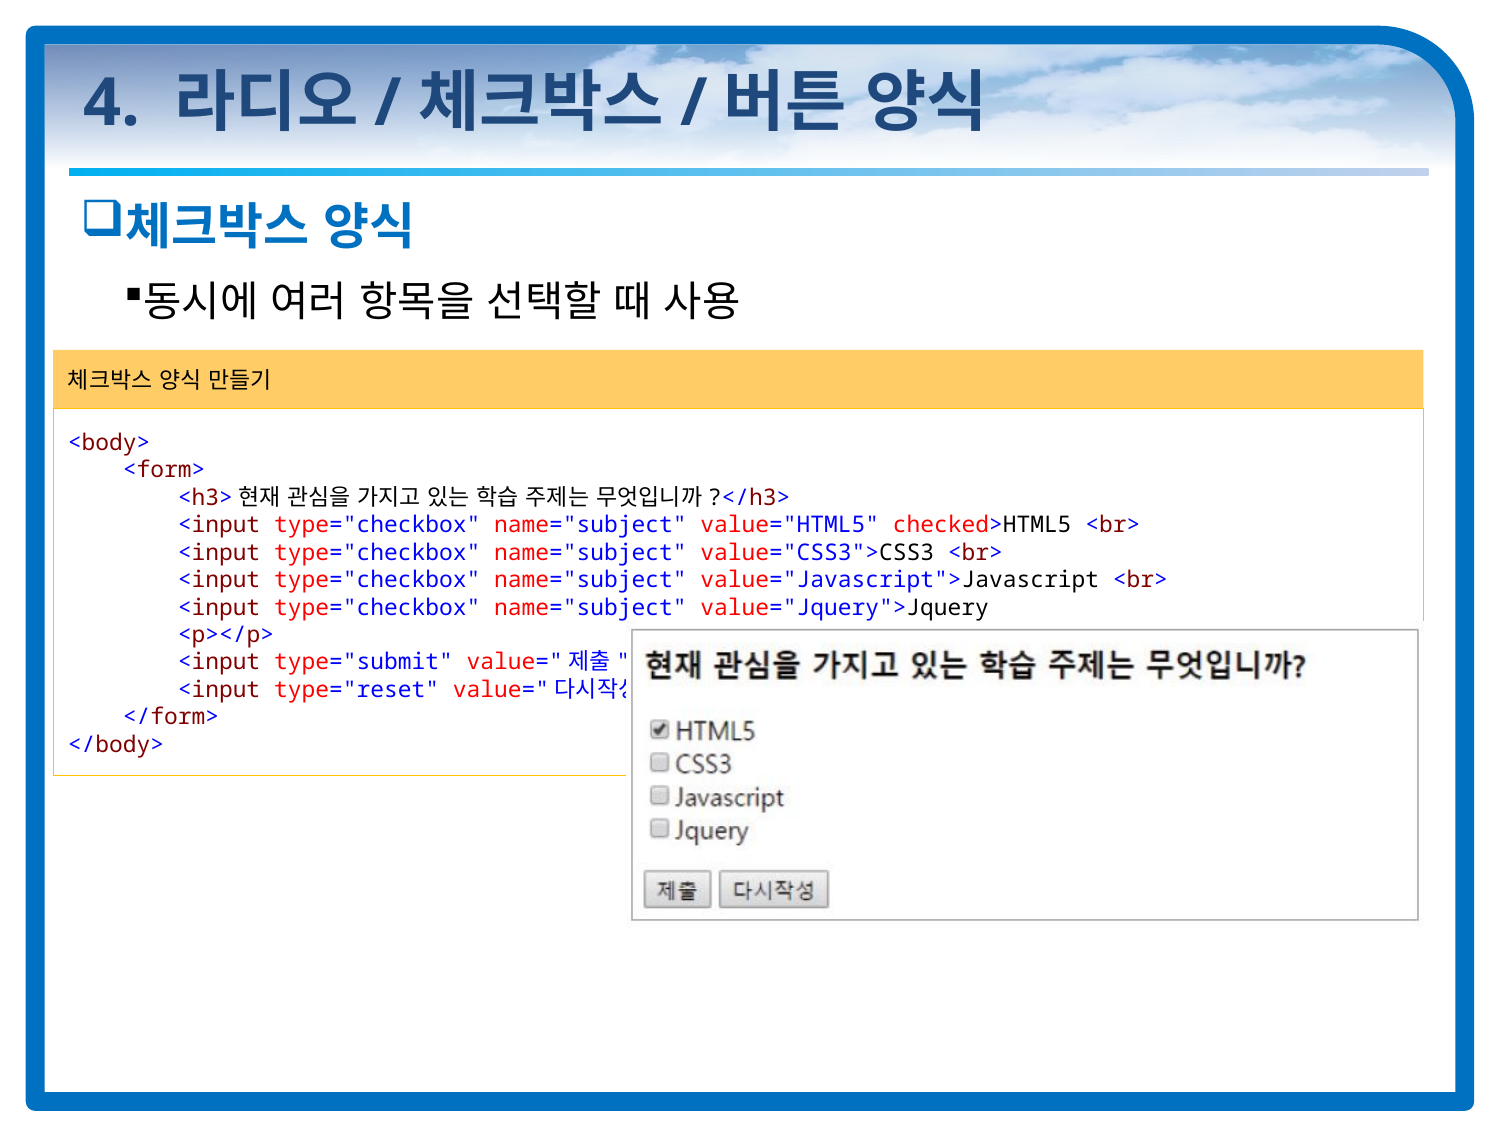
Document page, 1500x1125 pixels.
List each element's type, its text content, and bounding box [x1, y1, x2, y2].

title 4. 라디오/체크박스/버튼 양식 [68, 35, 1419, 163]
picture [626, 621, 1427, 929]
list 체크박스 양식 동시에 여러 항목을 선택할 때 사용 [65, 186, 1400, 329]
text_box 체크박스 양식 만들기 [51, 348, 1425, 407]
text_box <body> <form> <h3>현재 관심을 가지고 있는 학습 주제는 무엇입니까?</h3> <input type="checkbox" name="subject" value="HTML5" checked>HTML5 <br> <input type="checkbox" name="subject" value="CSS3">CSS3 <br> <input type="checkbox" name="subject" value="Javascript">Javascript <br> <input type="checkbox" name="subject" value="Jquery">Jquery <p></p> <input type="submit" value="제출"> <input type="reset" value="다시작성"> </form> </body> [51, 407, 1425, 777]
